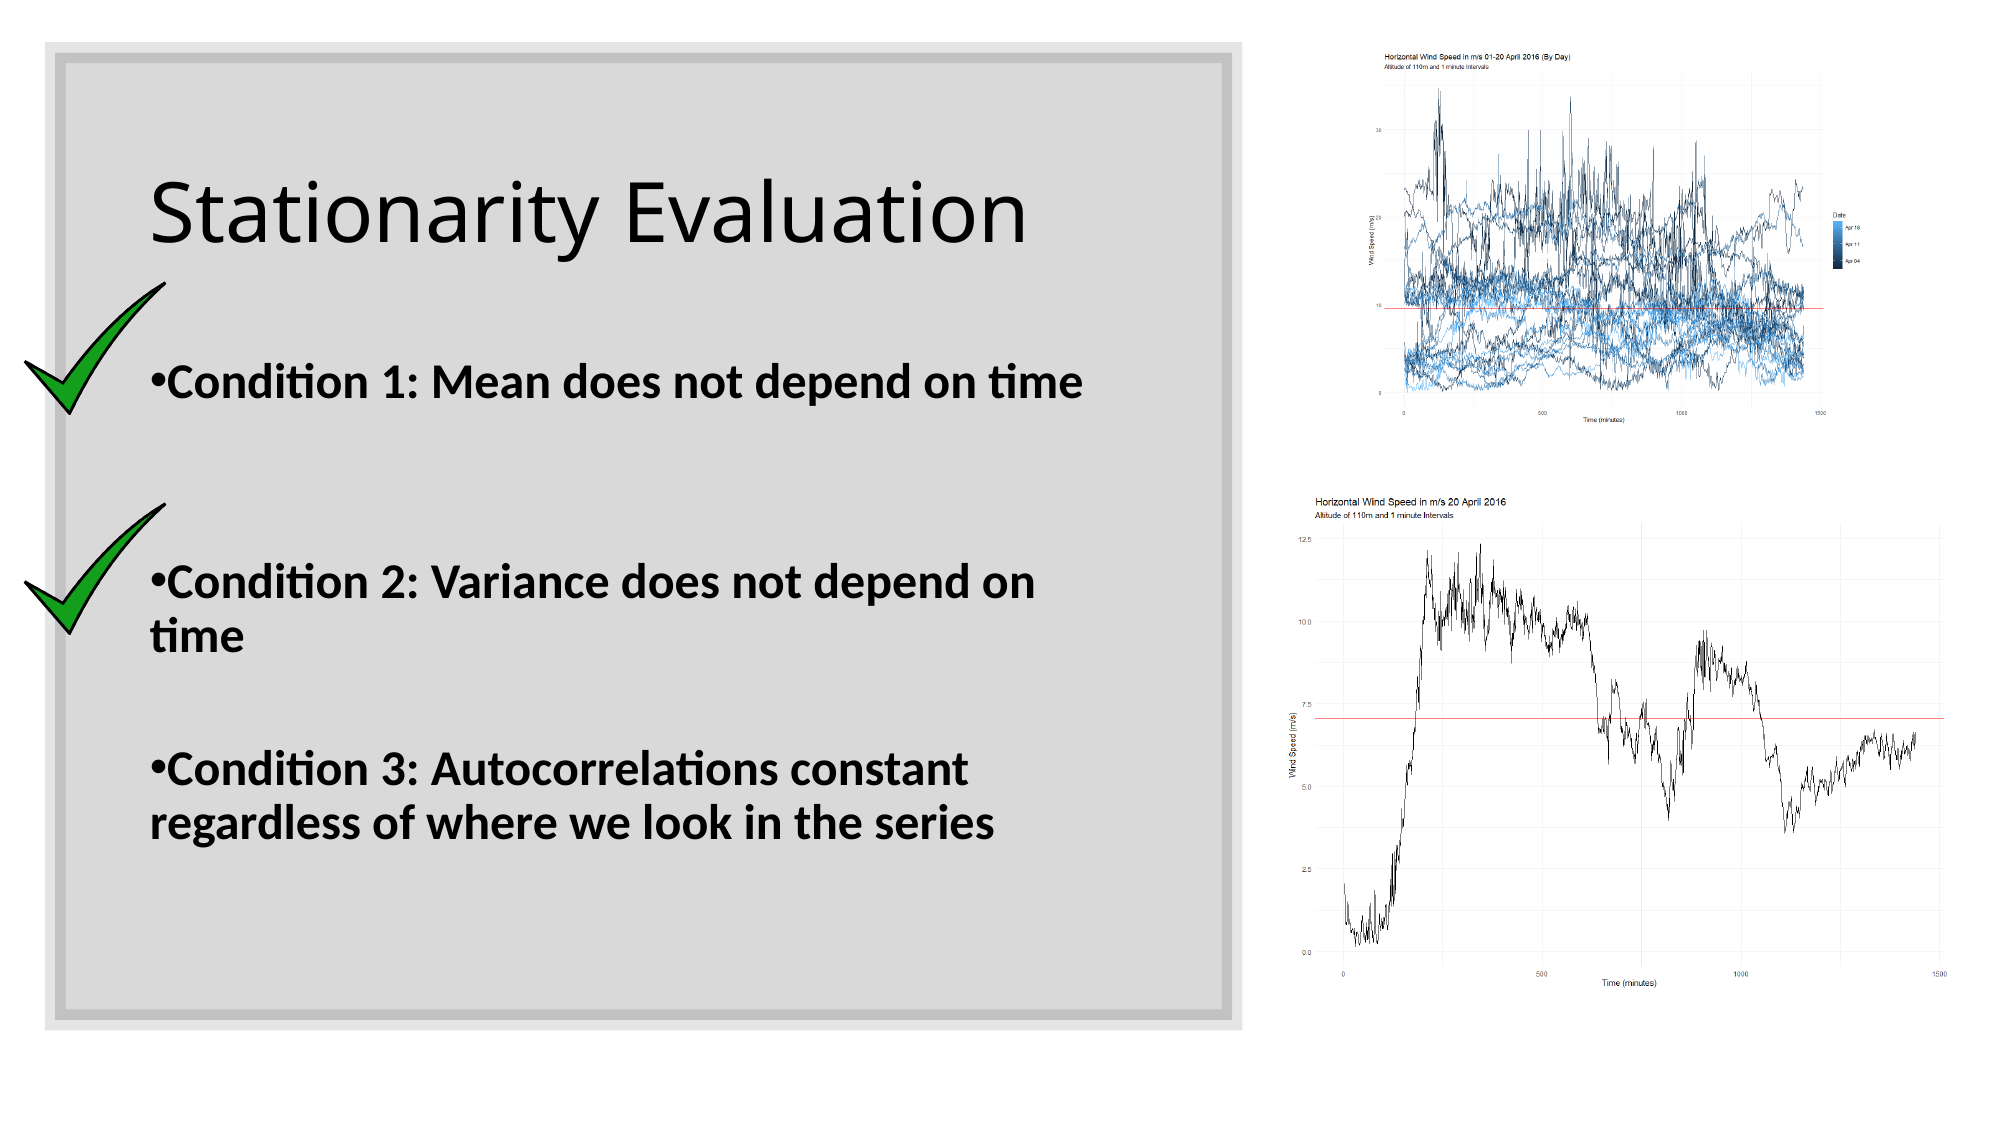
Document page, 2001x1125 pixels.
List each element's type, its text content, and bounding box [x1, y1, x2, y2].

title Stationarity Evaluation [134, 105, 1153, 326]
picture [23, 502, 167, 636]
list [1365, 50, 1866, 426]
picture [1284, 493, 1948, 991]
text_box [54, 52, 1233, 1021]
text_box Condition 1: Mean does not depend on time Condition 2: Variance does not depend on time Condition 3: Autocorrelations constant regardless of where we look in the series [134, 348, 1153, 943]
picture [23, 281, 167, 415]
